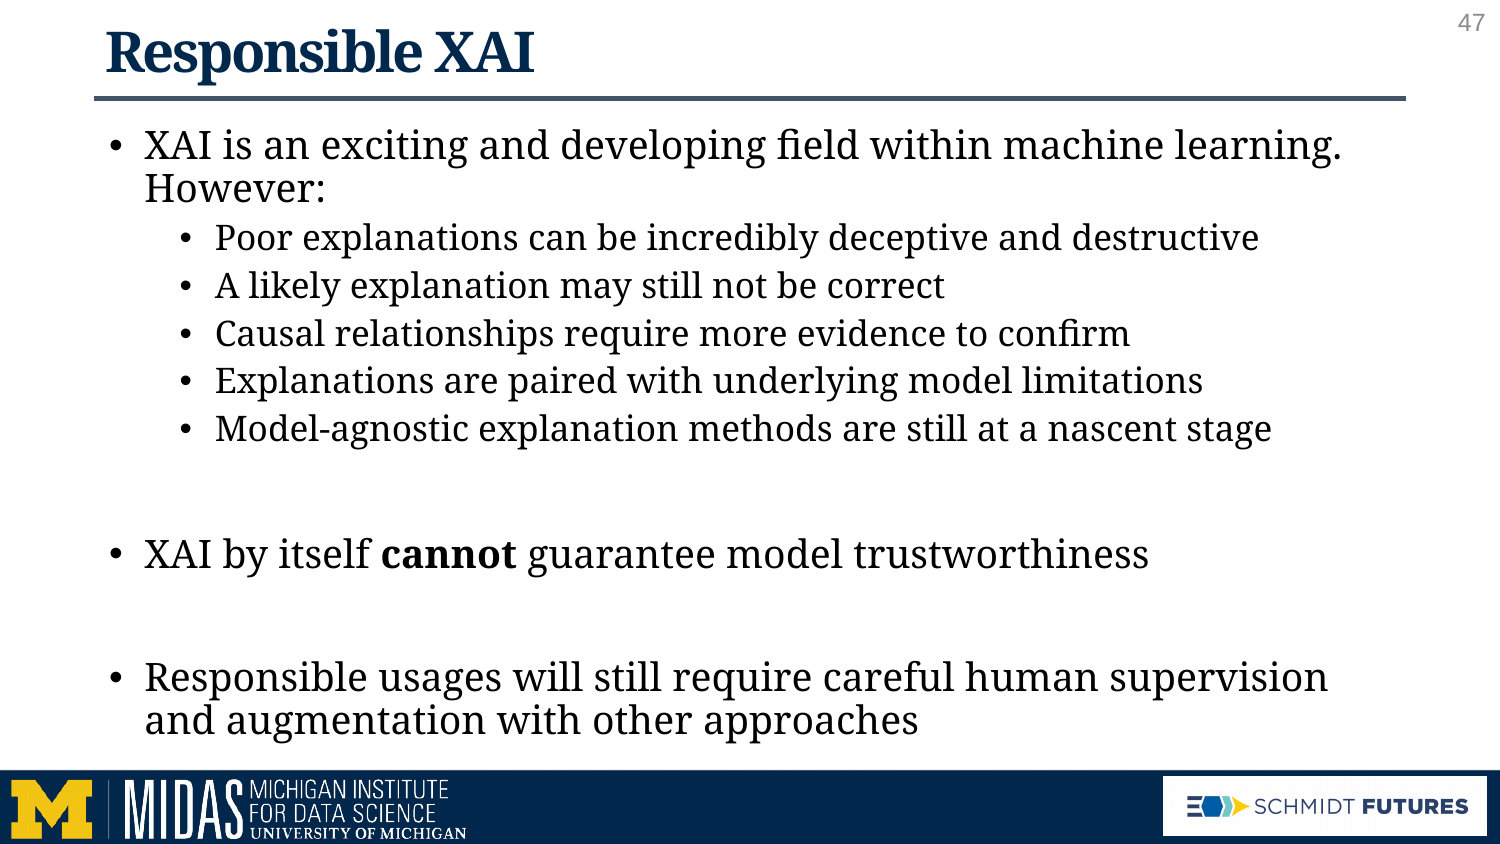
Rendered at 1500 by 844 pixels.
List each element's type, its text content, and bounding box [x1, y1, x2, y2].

picture [0, 767, 1500, 844]
title Responsible XAI [94, 17, 1406, 87]
slide_number 47 [1163, 0, 1500, 45]
list XAI is an exciting and developing field within machine learning. However: Poor explanations can be incredibly deceptive and destructive A likely explanation may still not be correct Causal relationships require more evidence to confirm Explanations are paired with underlying model limitations Model-agnostic explanation methods are still at a nascent stage XAI by itself cannot guarantee model trustworthiness Responsible usages will still require careful human supervision and augmentation with other approaches [94, 118, 1406, 754]
